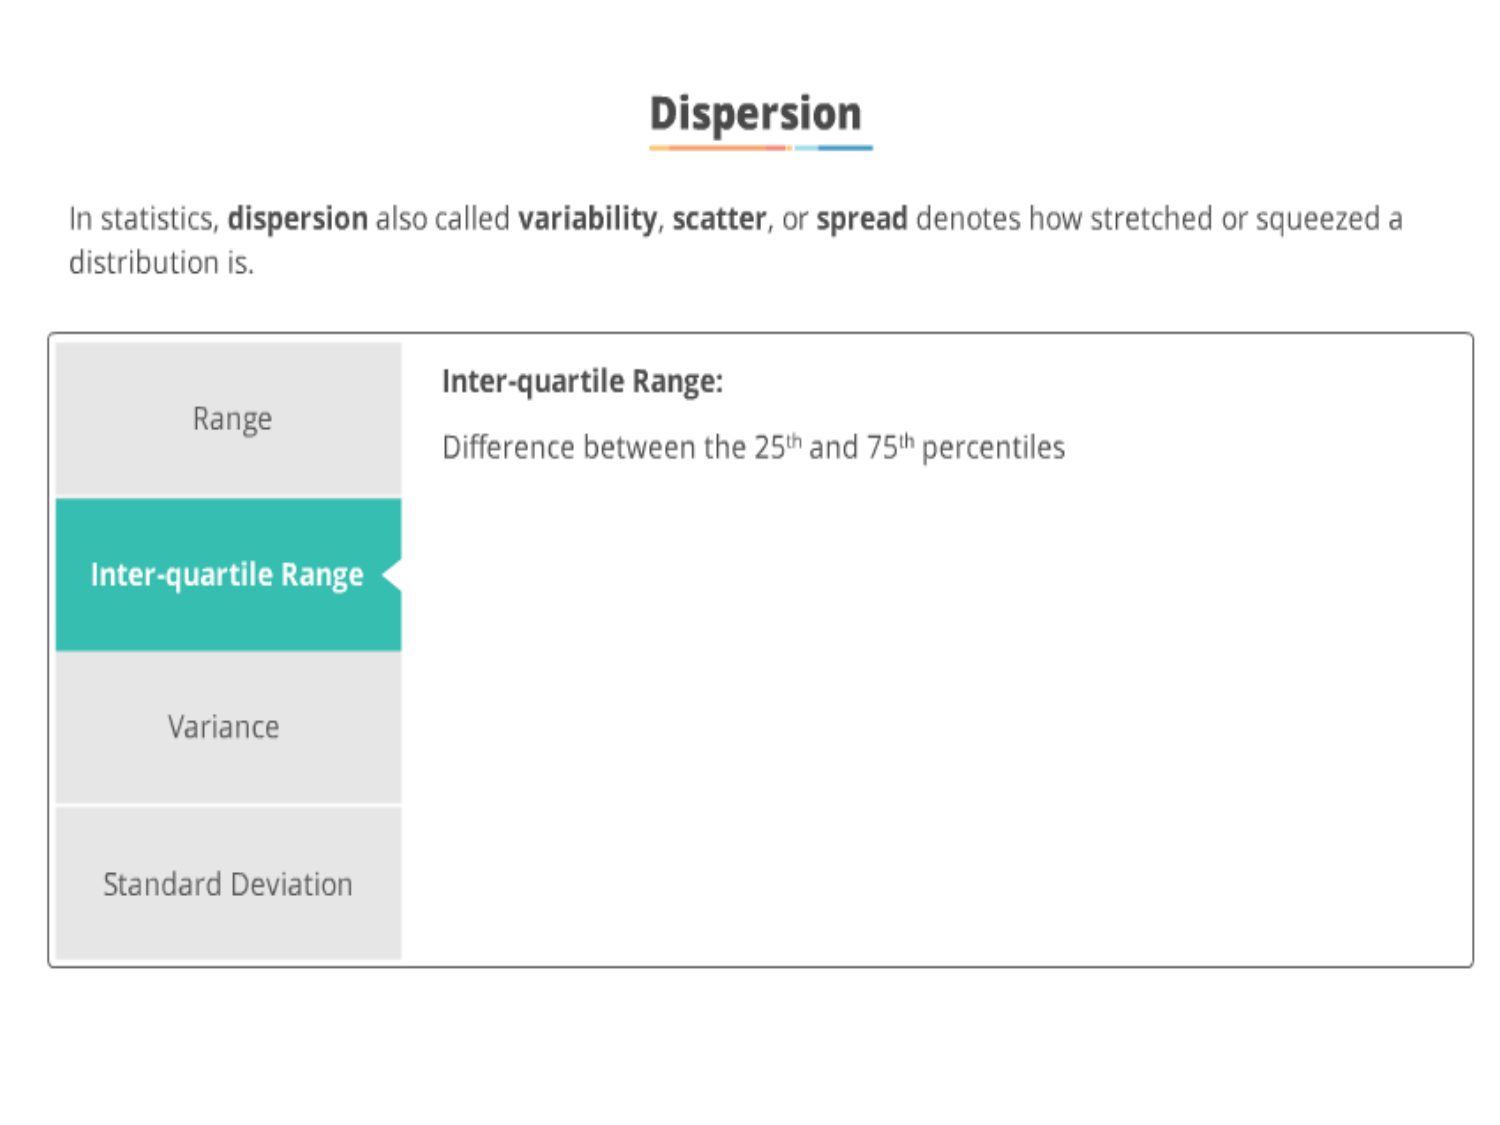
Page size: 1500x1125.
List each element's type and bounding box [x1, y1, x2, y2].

picture [0, 62, 1500, 976]
